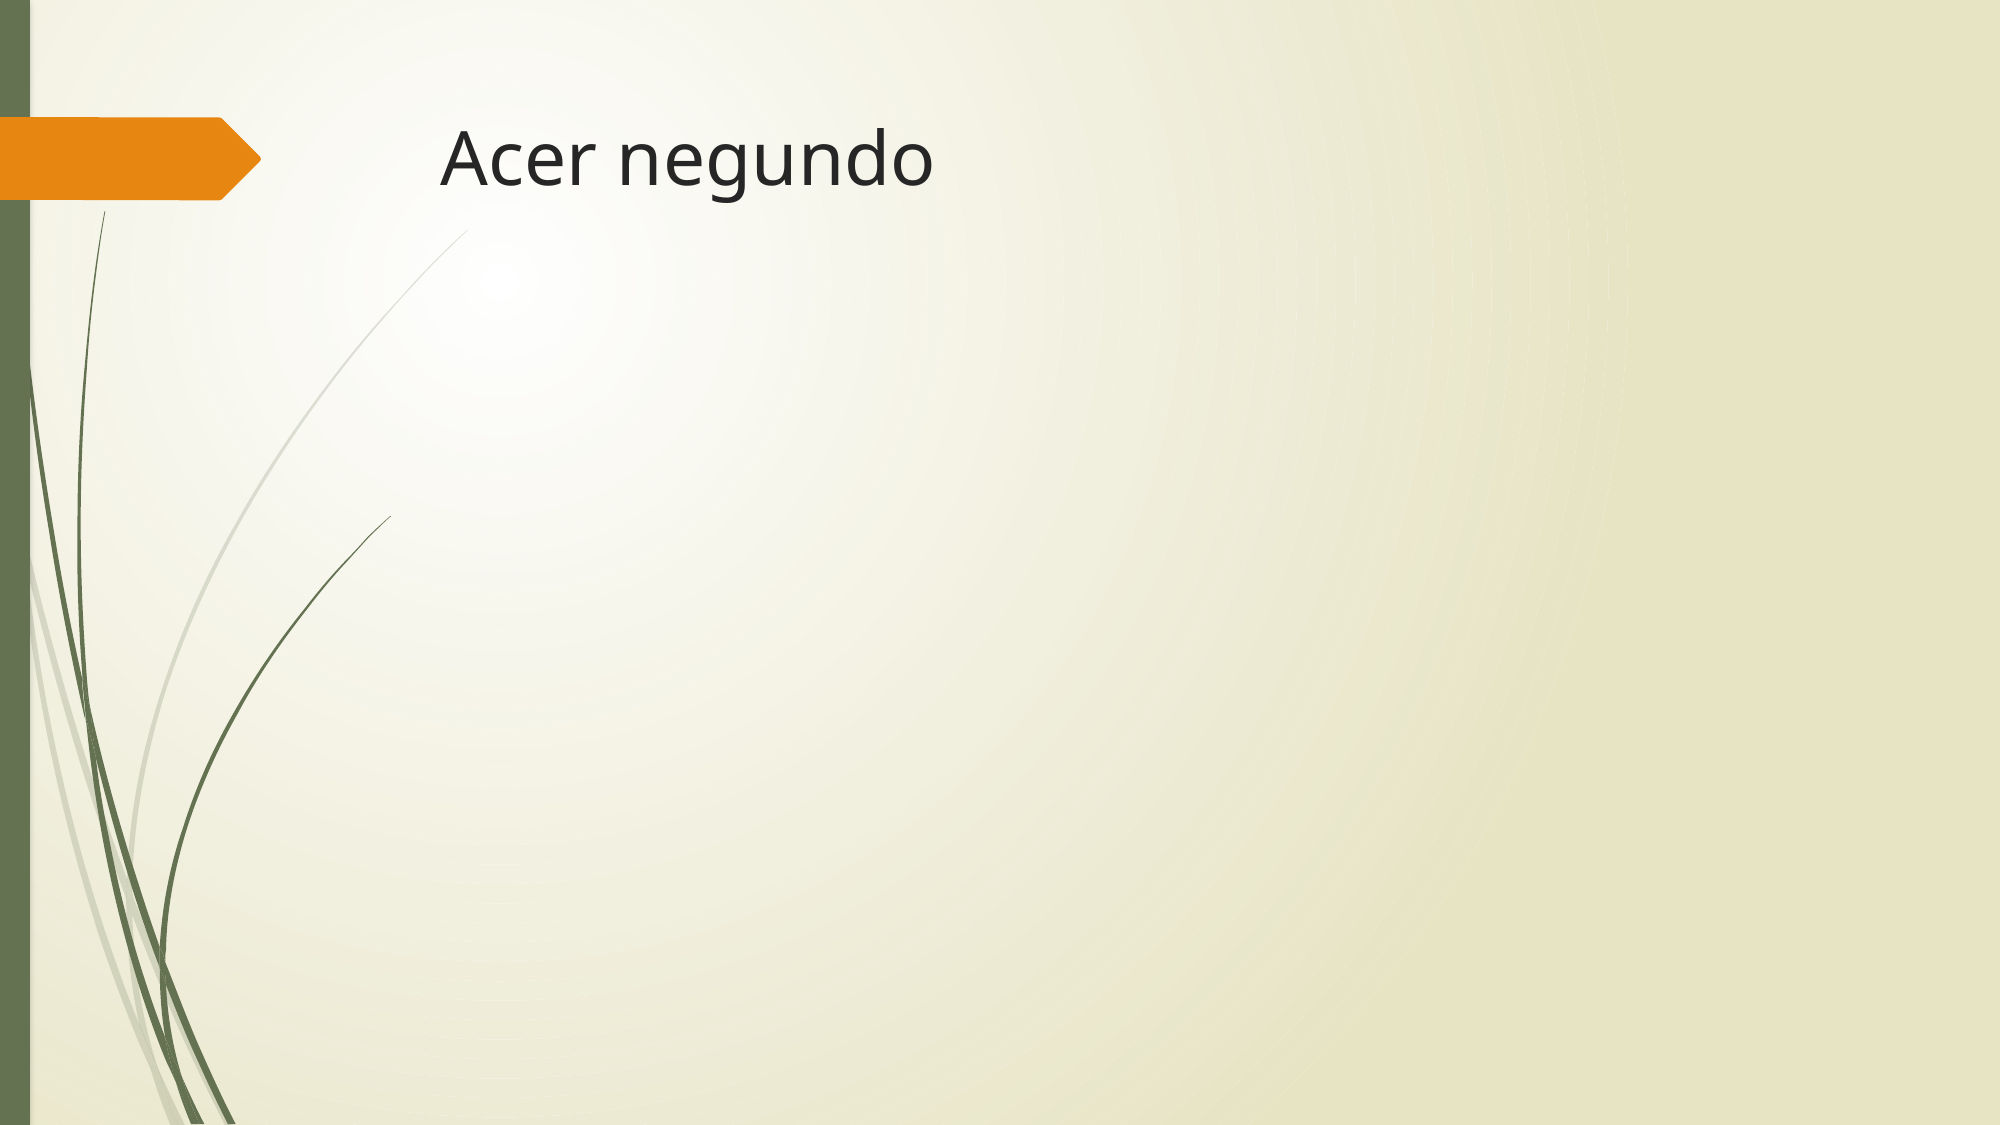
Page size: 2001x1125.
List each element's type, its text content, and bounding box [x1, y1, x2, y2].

title Acer negundo [425, 102, 1888, 313]
